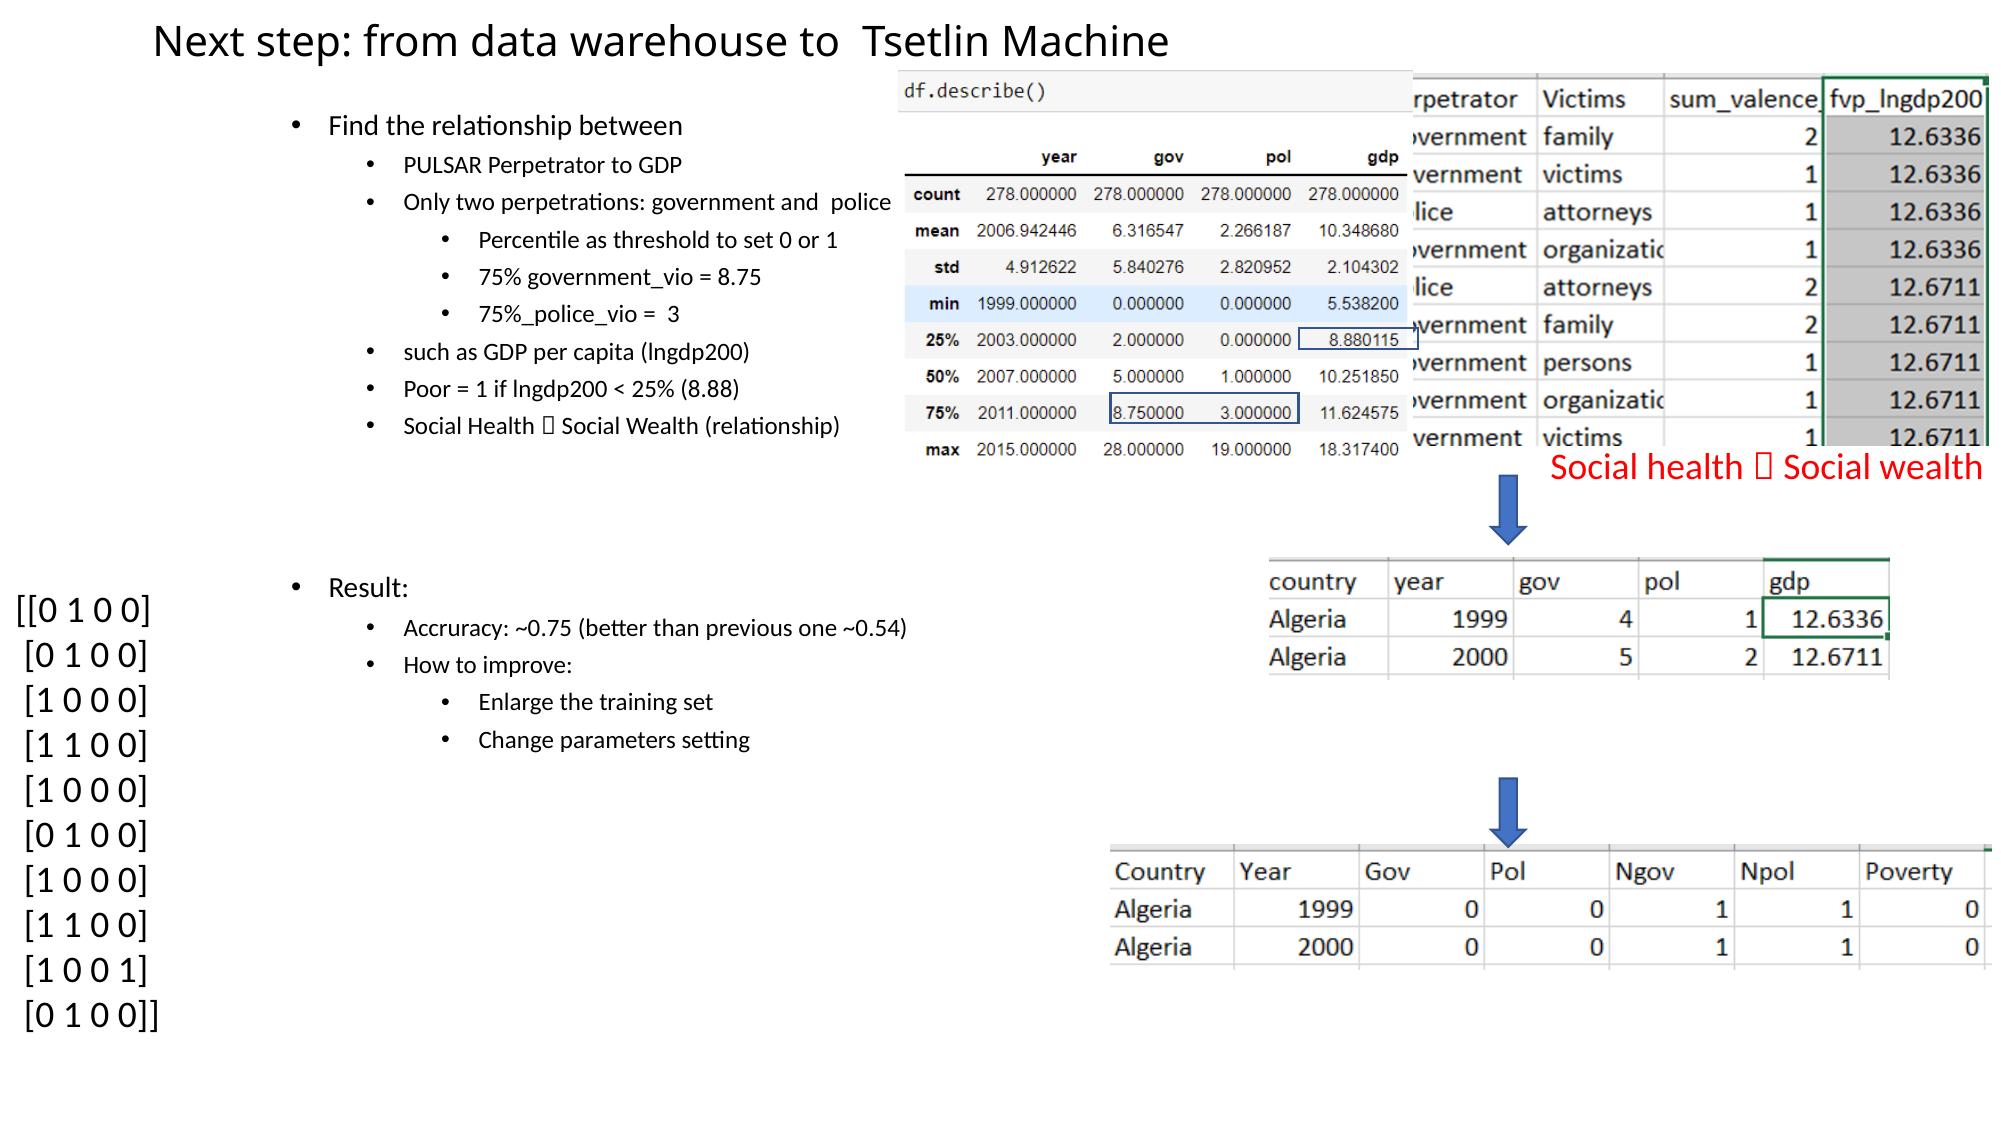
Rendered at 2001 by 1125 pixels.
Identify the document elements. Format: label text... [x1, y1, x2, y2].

picture [1110, 844, 1992, 970]
picture [1269, 557, 1890, 680]
text_box Social health  Social wealth [1535, 435, 1999, 495]
title Next step: from data warehouse to Tsetlin Machine [137, 12, 1959, 74]
picture [898, 69, 1989, 468]
text_box [1488, 474, 1529, 546]
text_box [[0 1 0 0] [0 1 0 0] [1 0 0 0] [1 1 0 0] [1 0 0 0] [0 1 0 0] [1 0 0 0] [1 1 0 0] [1 0 0 1] [0 1 0 0]] [0, 577, 1007, 1043]
text_box [1488, 777, 1529, 844]
list Find the relationship between PULSAR Perpetrator to GDP Only two perpetrations: government and police Percentile as threshold to set 0 or 1 75% government_vio = 8.75 75%_police_vio = 3 such as GDP per capita (lngdp200) Poor = 1 if lngdp200 < 25% (8.88) Social Health  Social Wealth (relationship) Result: Accruracy: ~0.75 (better than previous one ~0.54) How to improve: Enlarge the training set Change parameters setting [125, 102, 1851, 1113]
